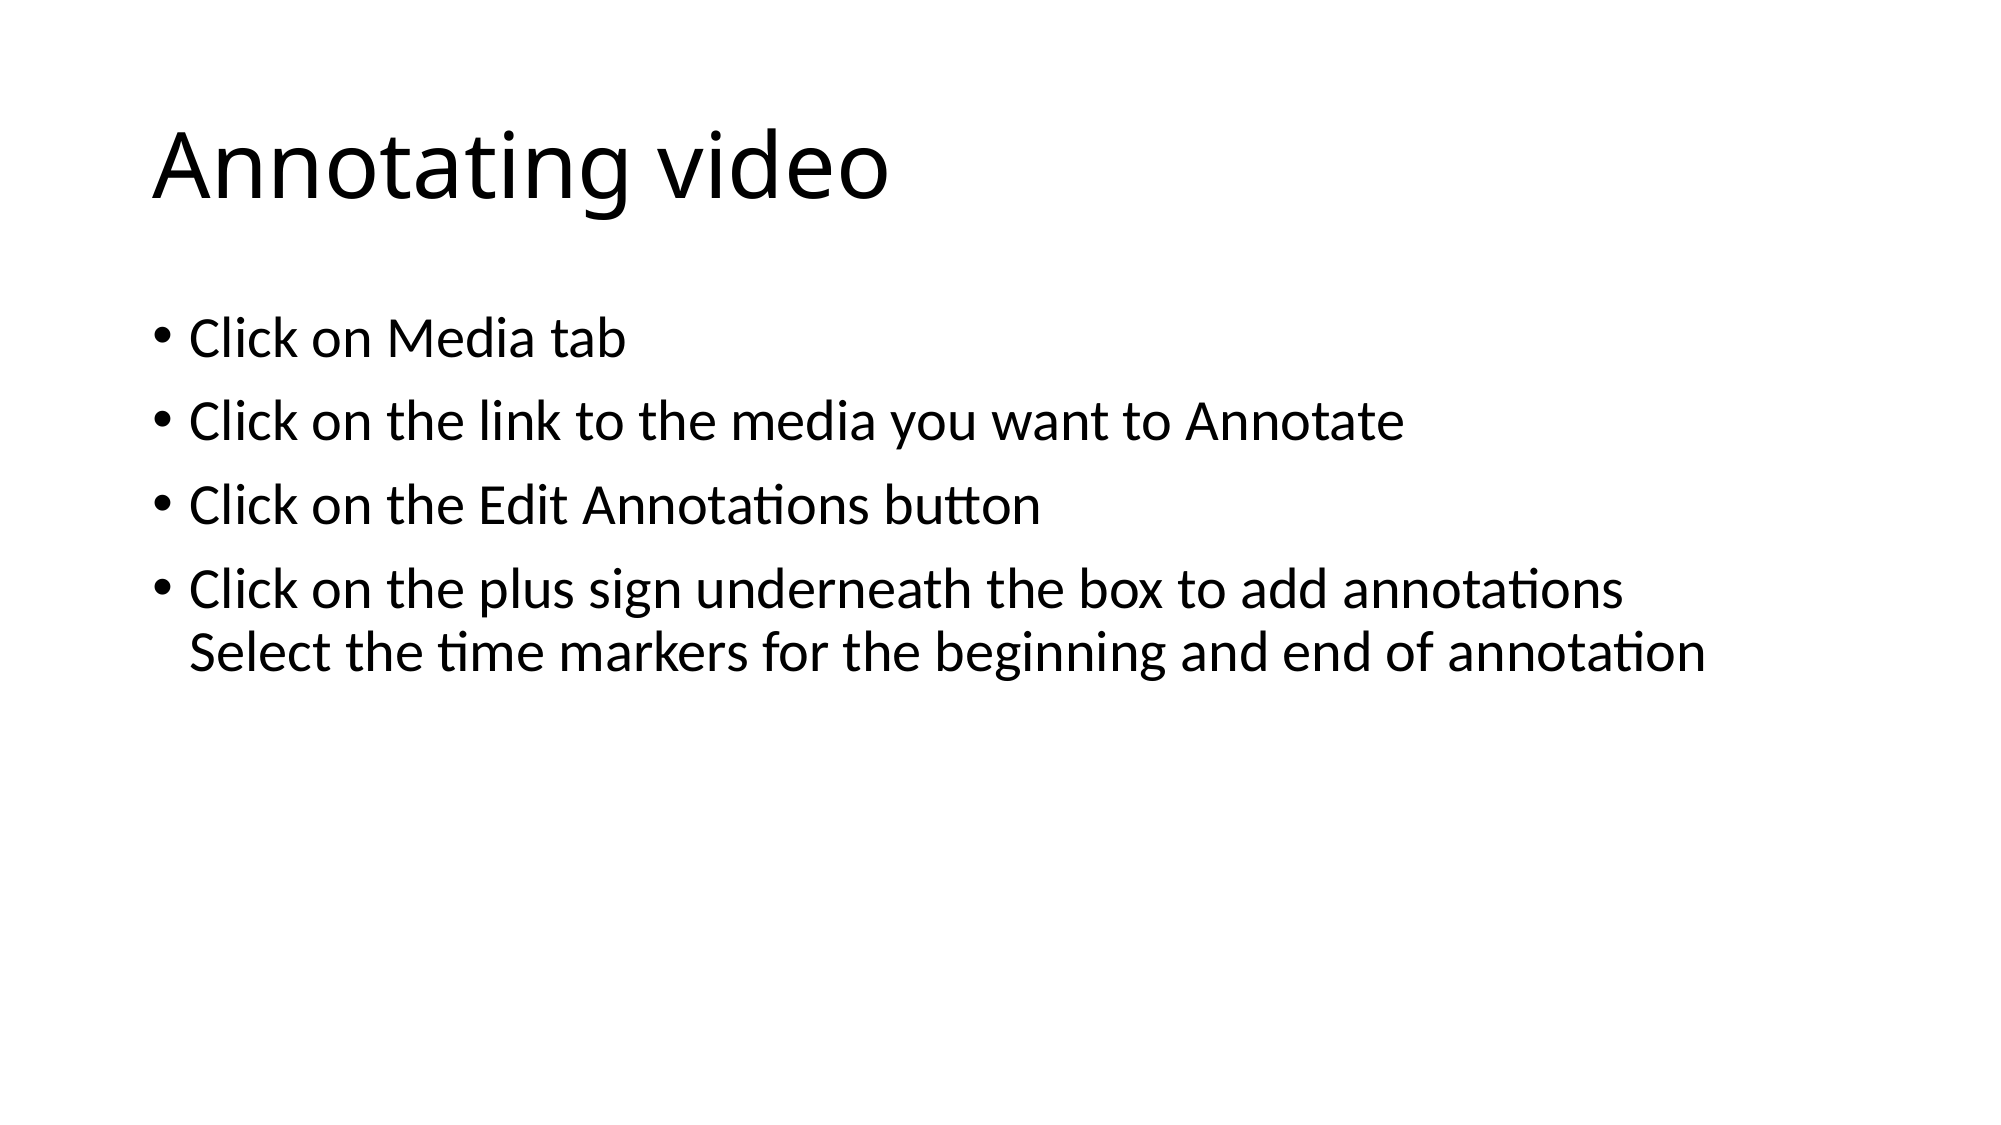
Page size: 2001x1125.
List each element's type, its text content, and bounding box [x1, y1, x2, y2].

list Click on Media tab Click on the link to the media you want to Annotate Click on the Edit Annotations button Click on the plus sign underneath the box to add annotations Select the time markers for the beginning and end of annotation [137, 299, 1863, 1014]
title Annotating video [137, 59, 1863, 278]
